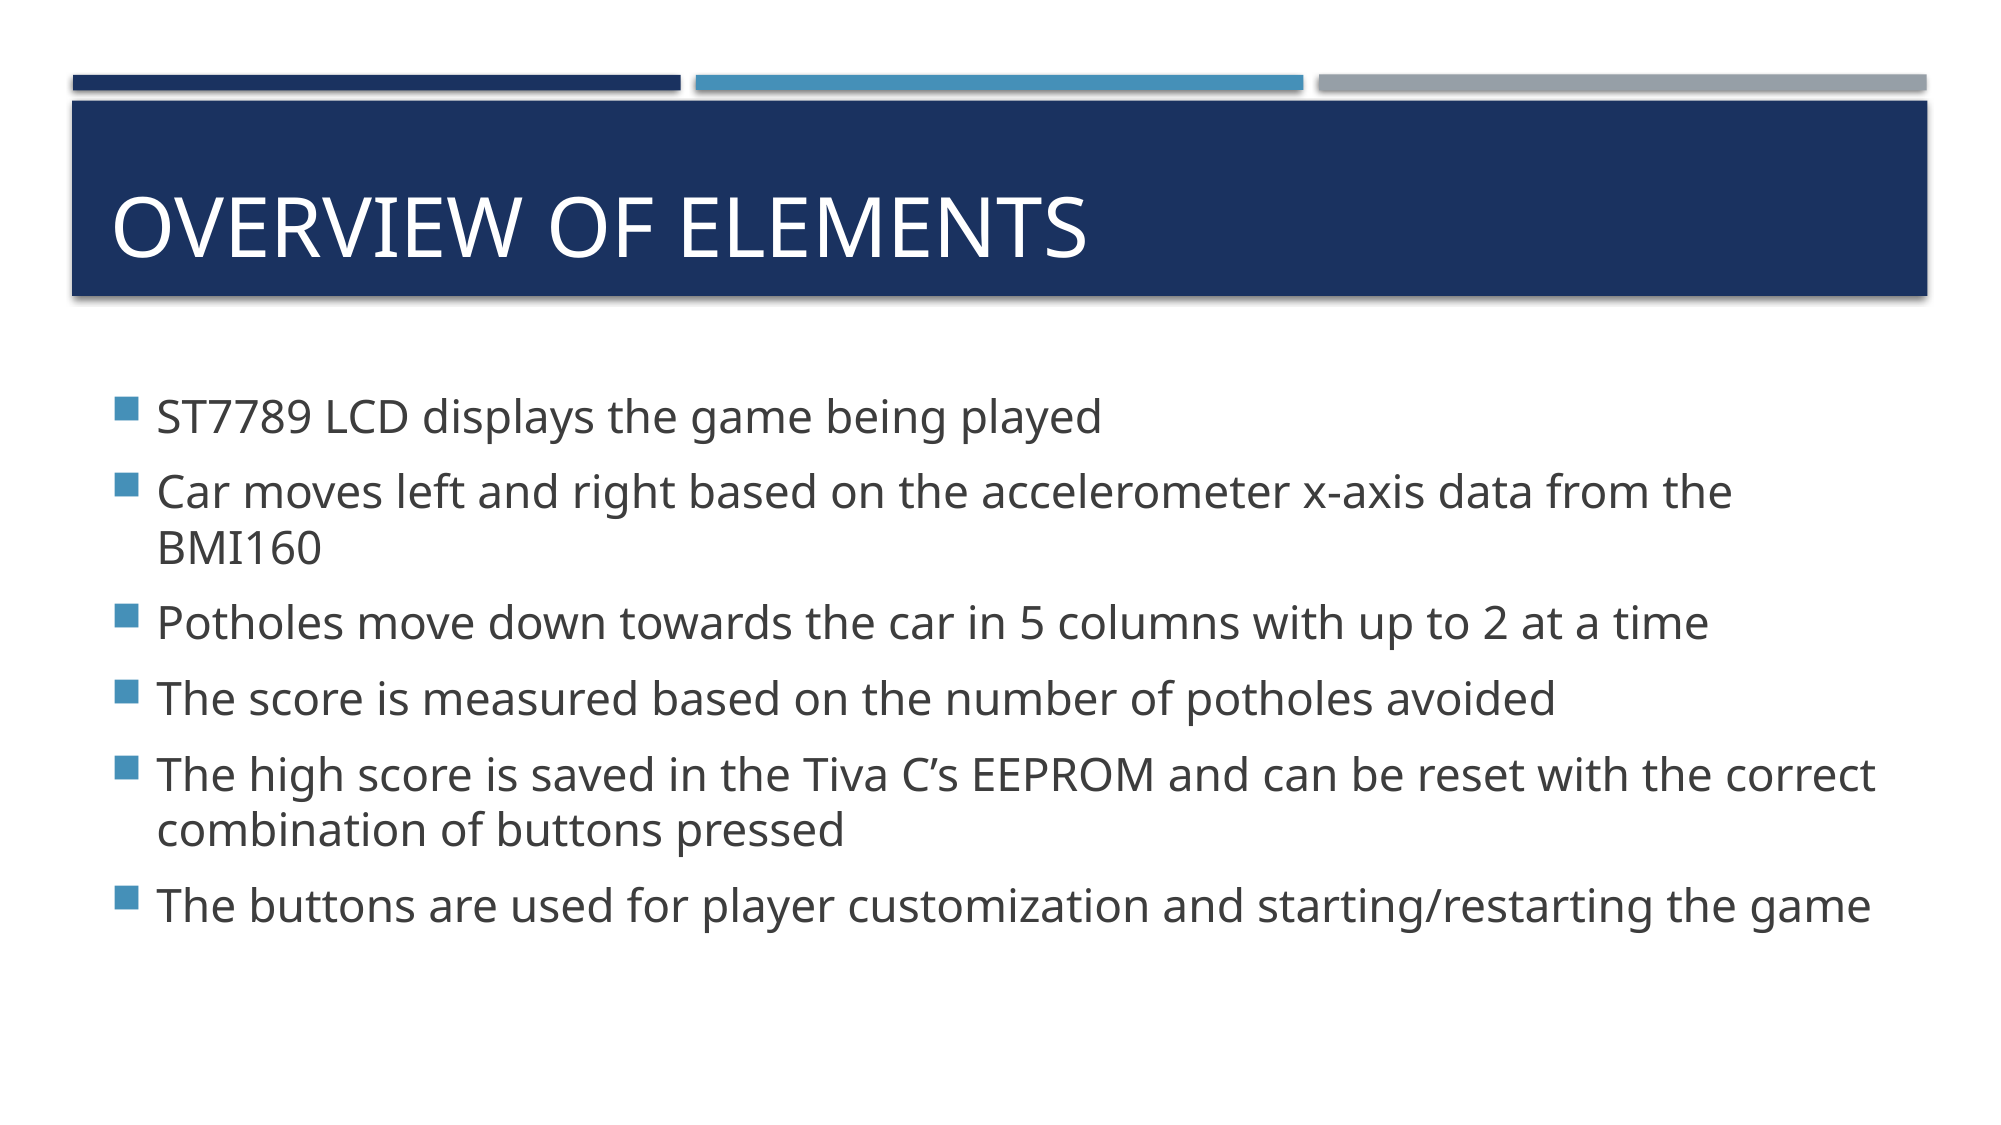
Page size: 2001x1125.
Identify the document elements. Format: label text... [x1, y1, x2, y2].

title Overview of Elements [95, 115, 1905, 282]
list ST7789 LCD displays the game being played Car moves left and right based on the accelerometer x-axis data from the BMI160 Potholes move down towards the car in 5 columns with up to 2 at a time The score is measured based on the number of potholes avoided The high score is saved in the Tiva C’s EEPROM and can be reset with the correct combination of buttons pressed The buttons are used for player customization and starting/restarting the game [95, 357, 1905, 962]
